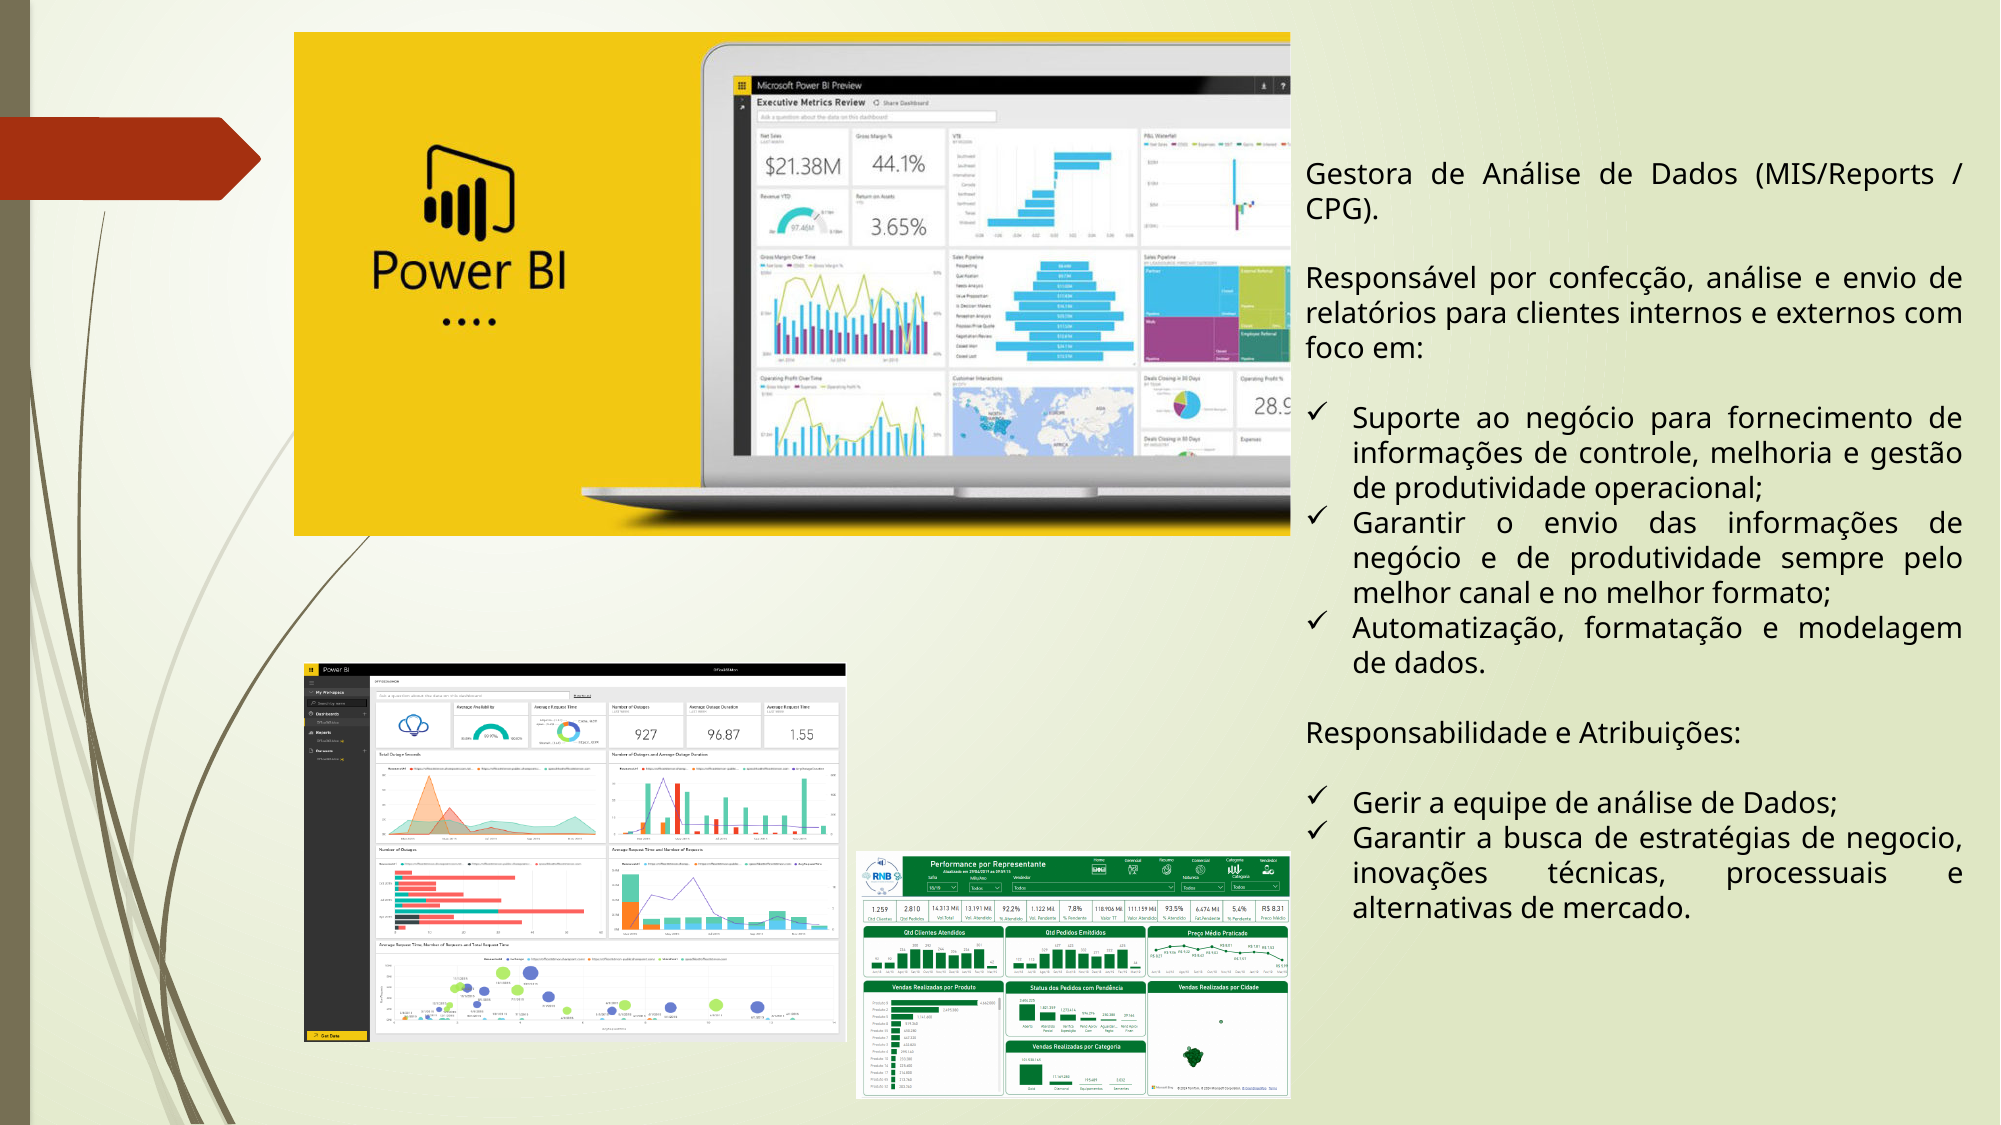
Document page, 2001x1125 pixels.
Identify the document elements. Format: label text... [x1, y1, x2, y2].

picture [303, 661, 847, 1042]
picture [294, 32, 1291, 537]
text_box Gestora de Análise de Dados (MIS/Reports / CPG). Responsável por confecção, análise e envio de relatórios para clientes internos e externos com foco em: Suporte ao negócio para fornecimento de informações de controle, melhoria e gestão de produtividade operacional; Garantir o envio das informações de negócio e de produtividade sempre pelo melhor canal e no melhor formato; Automatização, formatação e modelagem de dados. Responsabilidade e Atribuições: Gerir a equipe de análise de Dados; Garantir a busca de estratégias de negocio, inovações técnicas, processuais e alternativas de mercado. [1290, 147, 1979, 932]
picture [856, 851, 1291, 1100]
